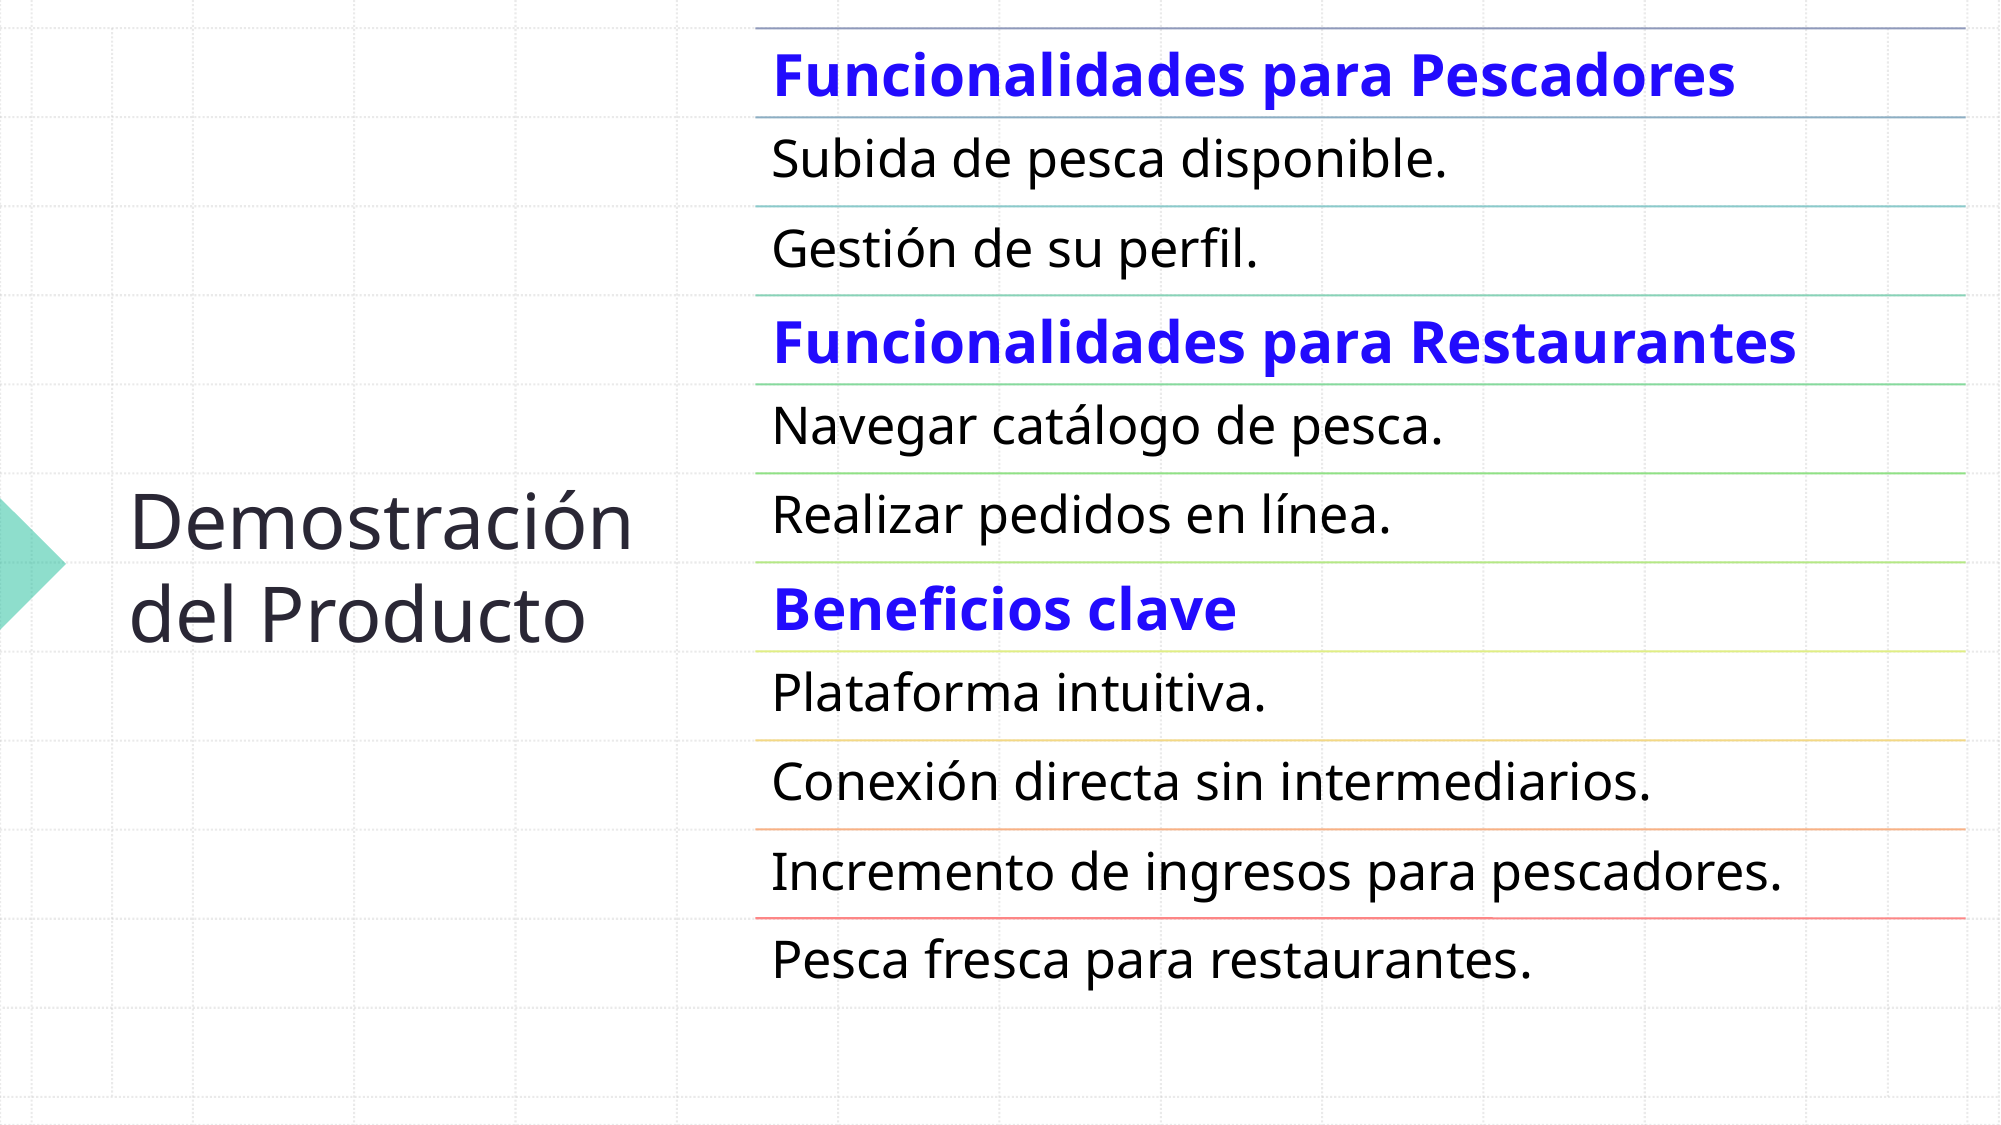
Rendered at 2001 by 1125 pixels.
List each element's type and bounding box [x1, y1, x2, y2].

list [755, 27, 1966, 1008]
text_box [0, 0, 2000, 1125]
